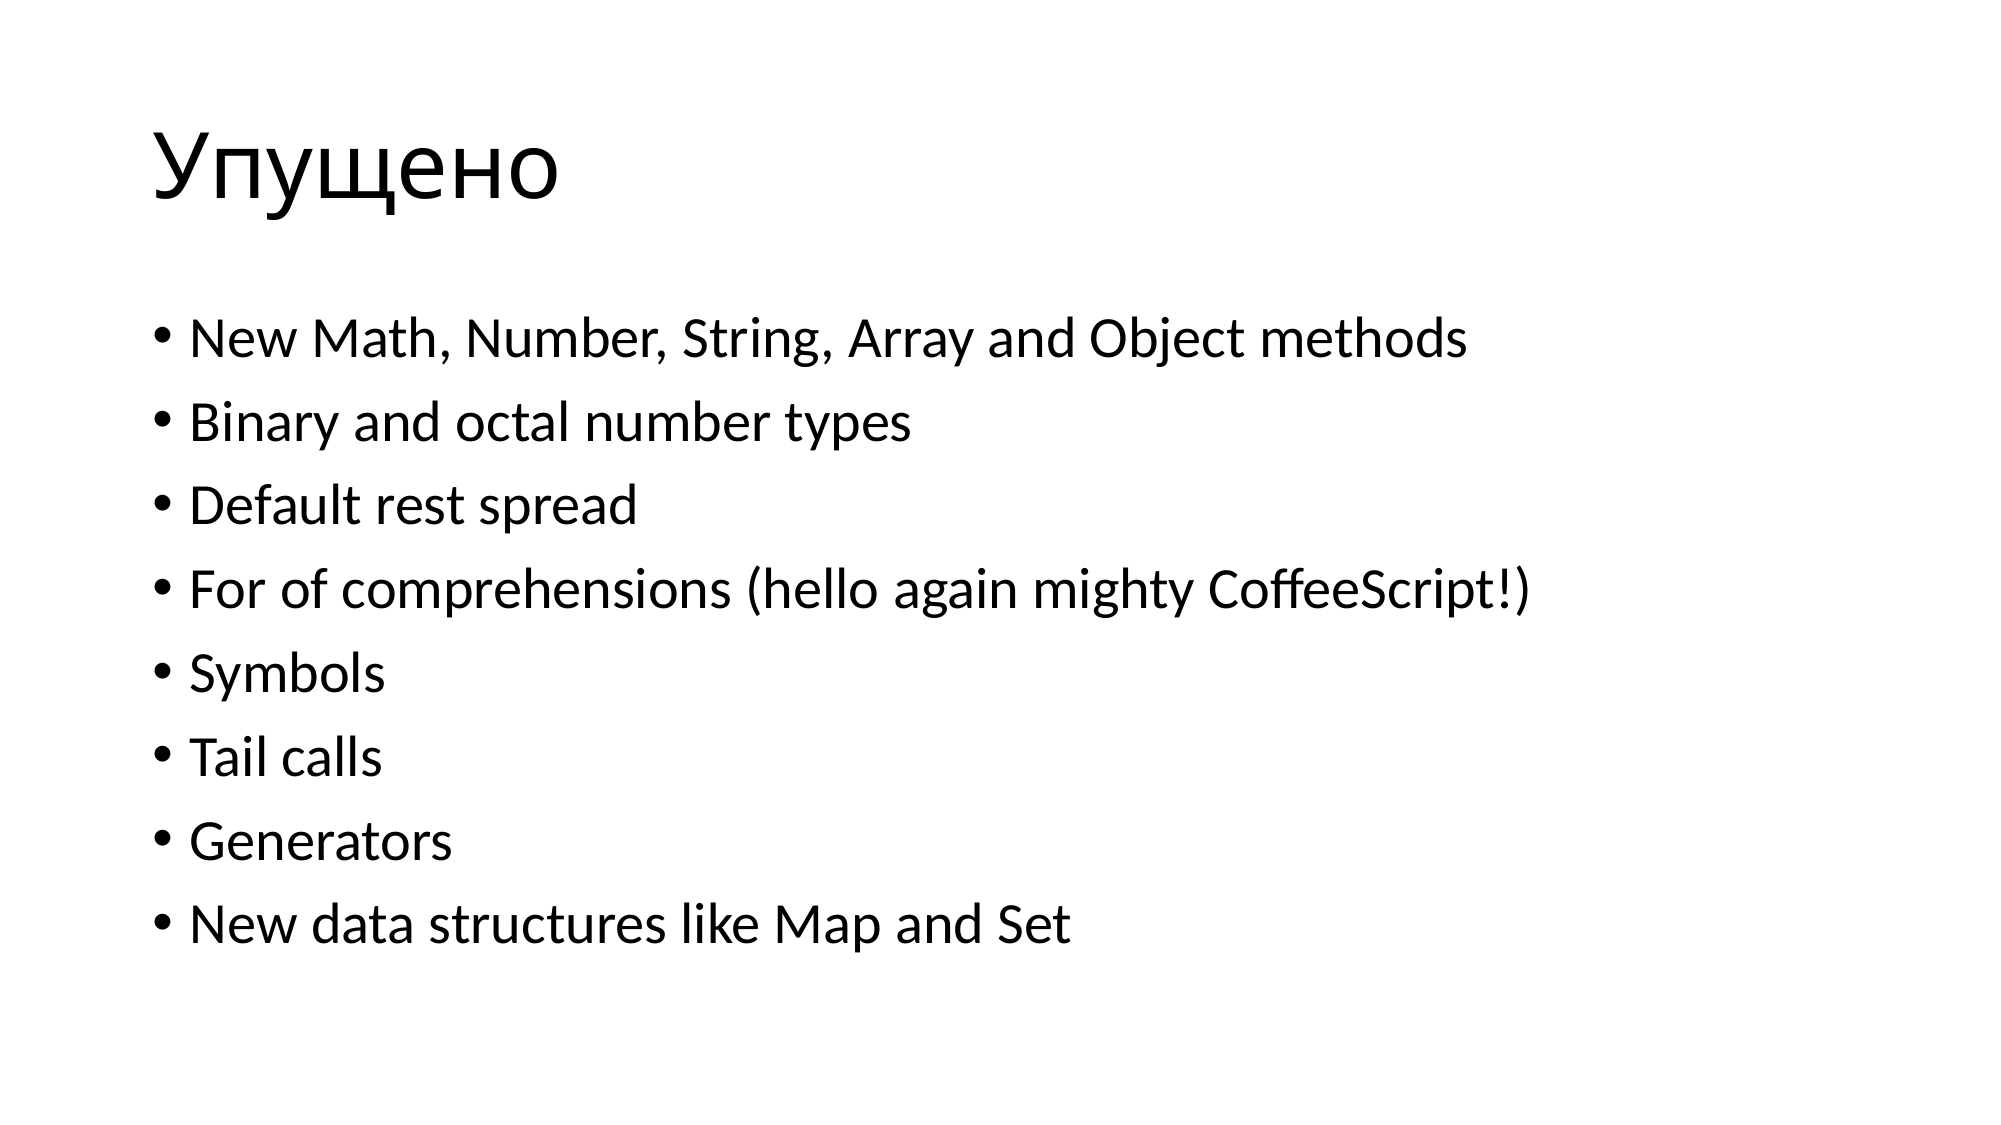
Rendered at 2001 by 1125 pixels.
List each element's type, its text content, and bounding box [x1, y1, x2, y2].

title Упущено [137, 59, 1863, 278]
list New Math, Number, String, Array and Object methods Binary and octal number types Default rest spread For of comprehensions (hello again mighty CoffeeScript!) Symbols Tail calls Generators New data structures like Map and Set [137, 299, 1863, 1014]
